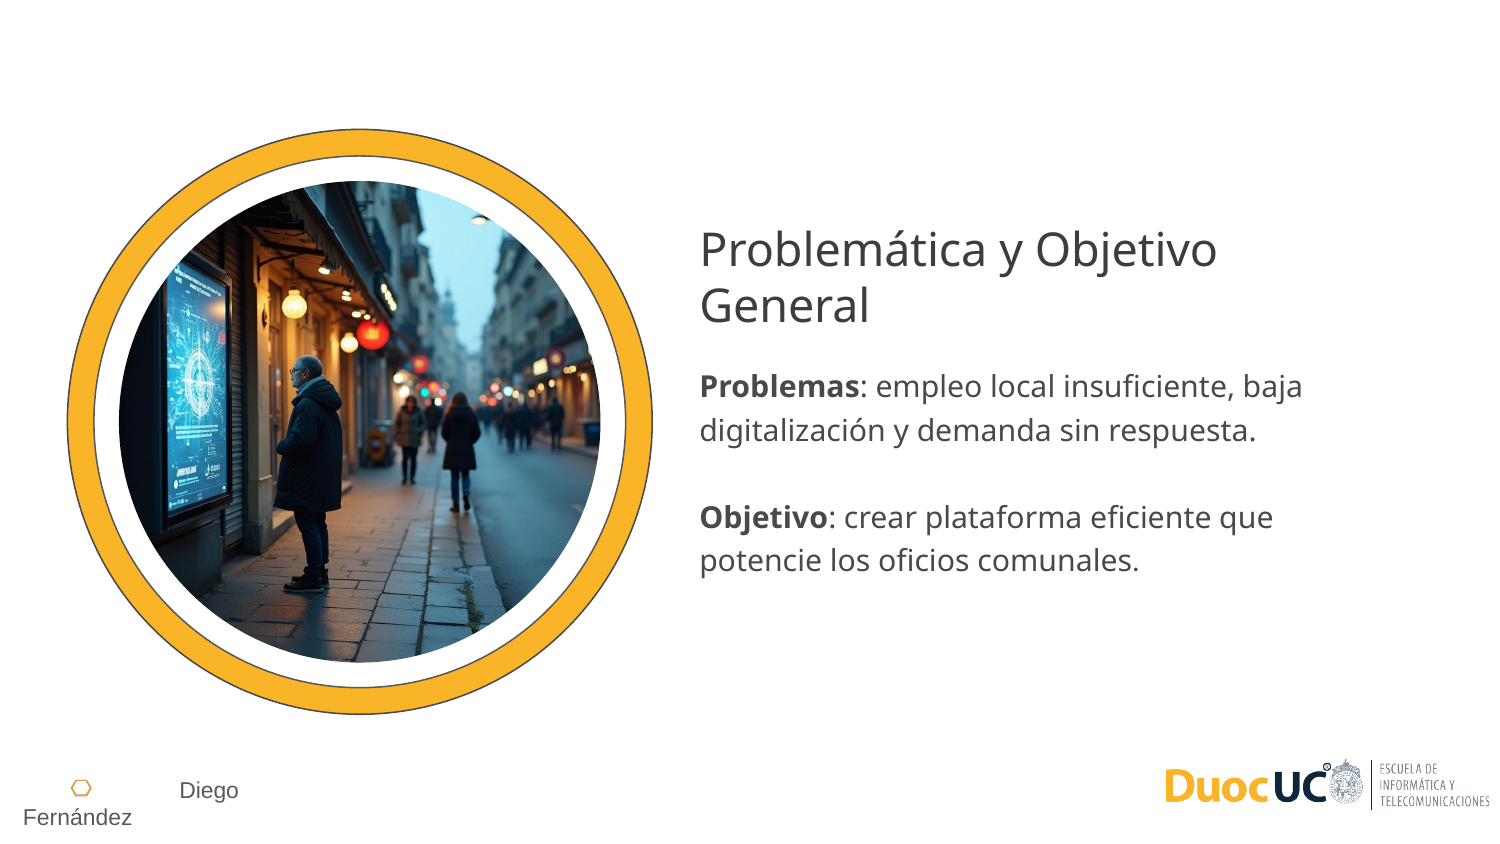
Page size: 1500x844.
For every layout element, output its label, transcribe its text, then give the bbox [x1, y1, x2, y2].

picture [1164, 731, 1490, 834]
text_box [7, 759, 336, 805]
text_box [67, 129, 653, 715]
text_box Problemática y Objetivo General [684, 204, 1362, 347]
text_box Problemas: empleo local insuficiente, baja digitalización y demanda sin respuesta. Objetivo: crear plataforma eficiente que potencie los oficios comunales. [684, 345, 1321, 624]
